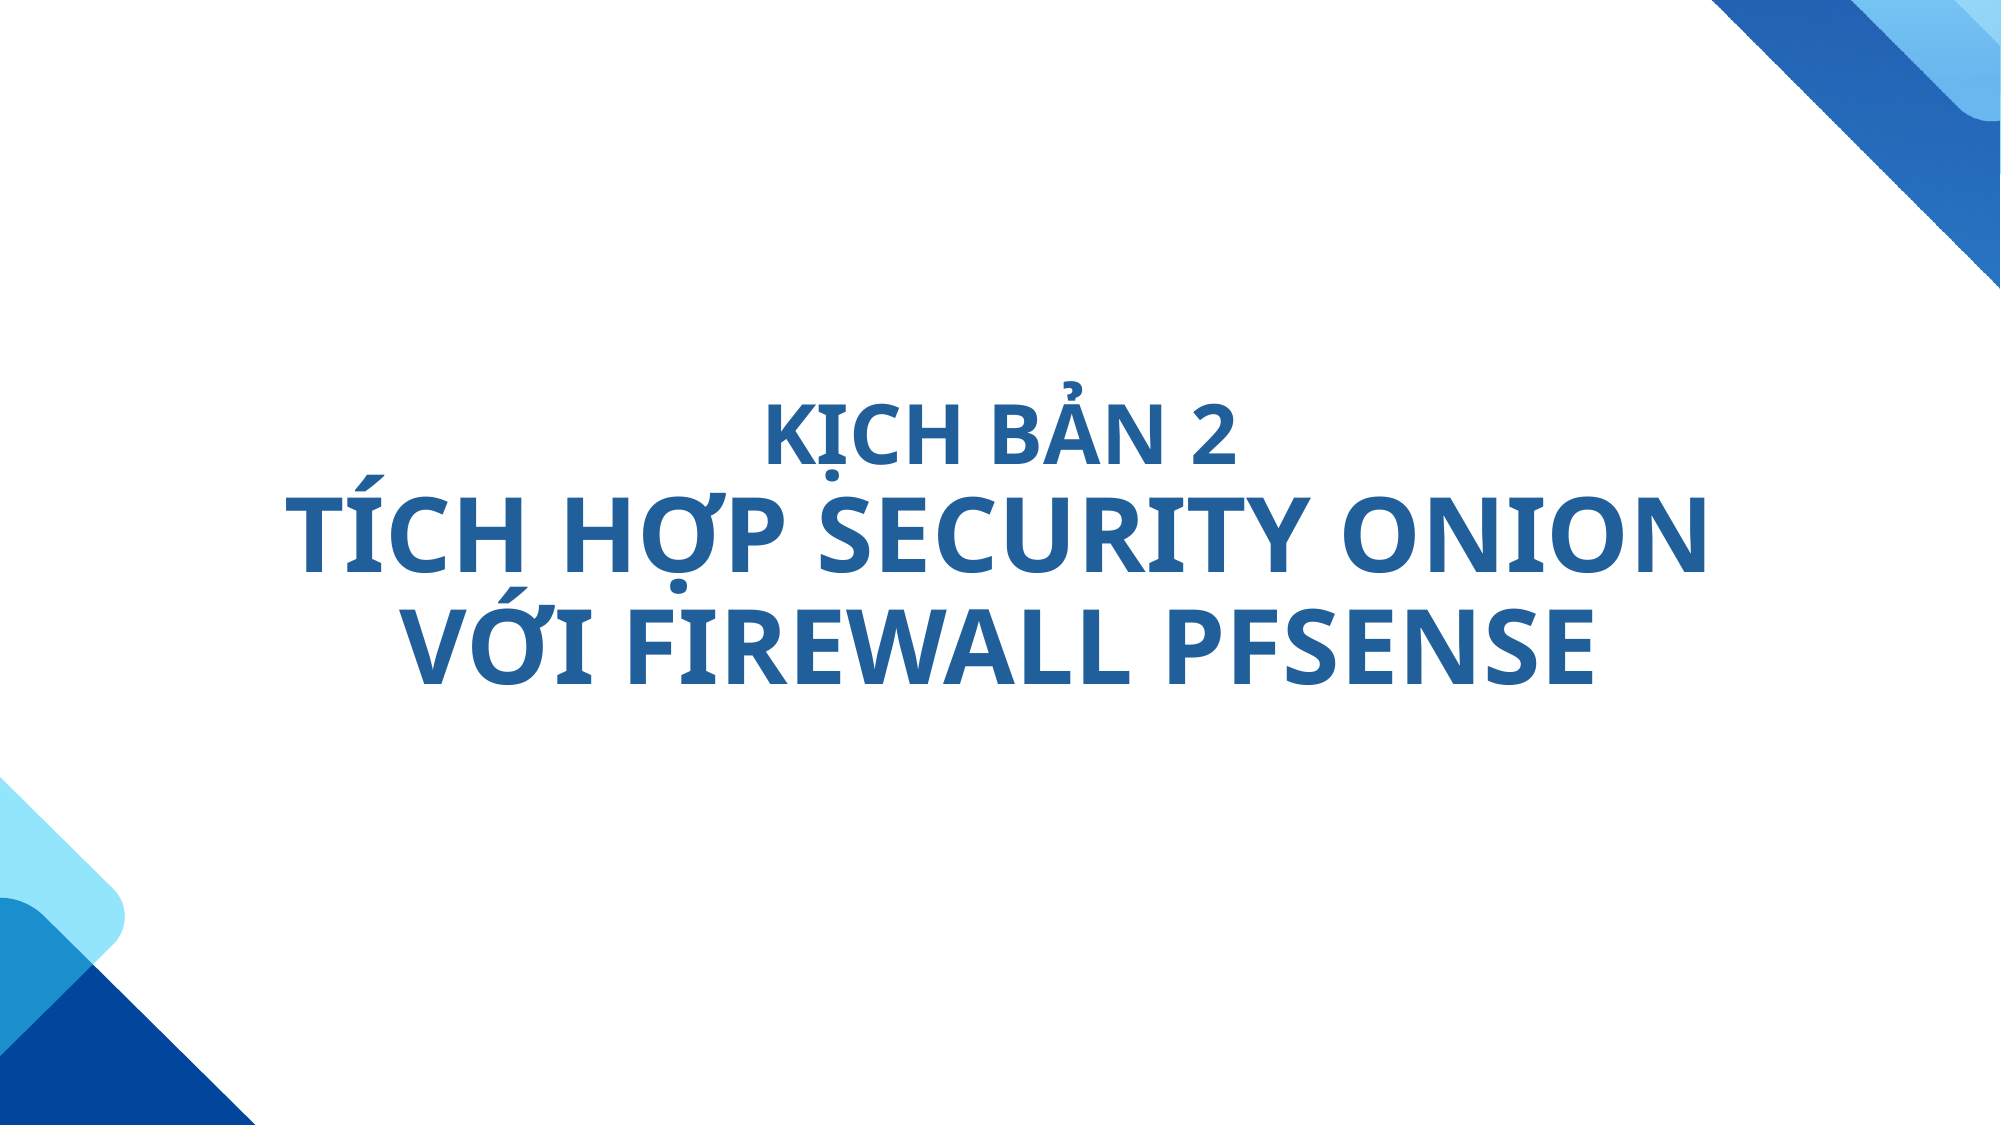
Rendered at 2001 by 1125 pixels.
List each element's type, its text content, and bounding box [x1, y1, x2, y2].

text_box KỊCH BẢN 2 TÍCH HỢP SECURITY ONION VỚI FIREWALL PFSENSE [226, 377, 1774, 748]
picture [1591, 0, 2000, 375]
